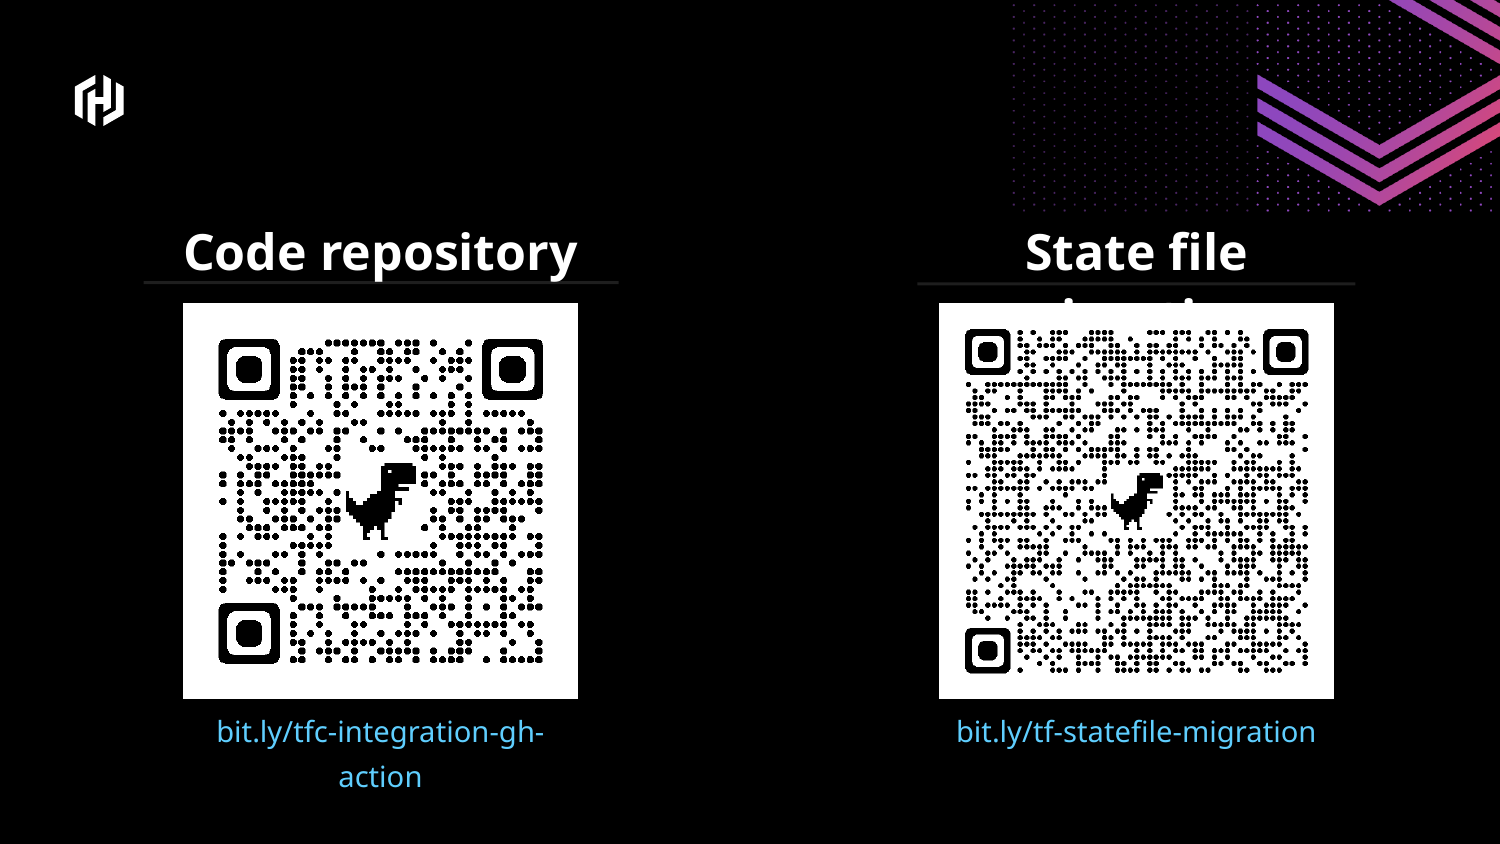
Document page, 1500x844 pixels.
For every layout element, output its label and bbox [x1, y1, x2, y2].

text_box [142, 214, 1356, 746]
picture [0, 0, 1500, 844]
text_box [74, 74, 124, 127]
